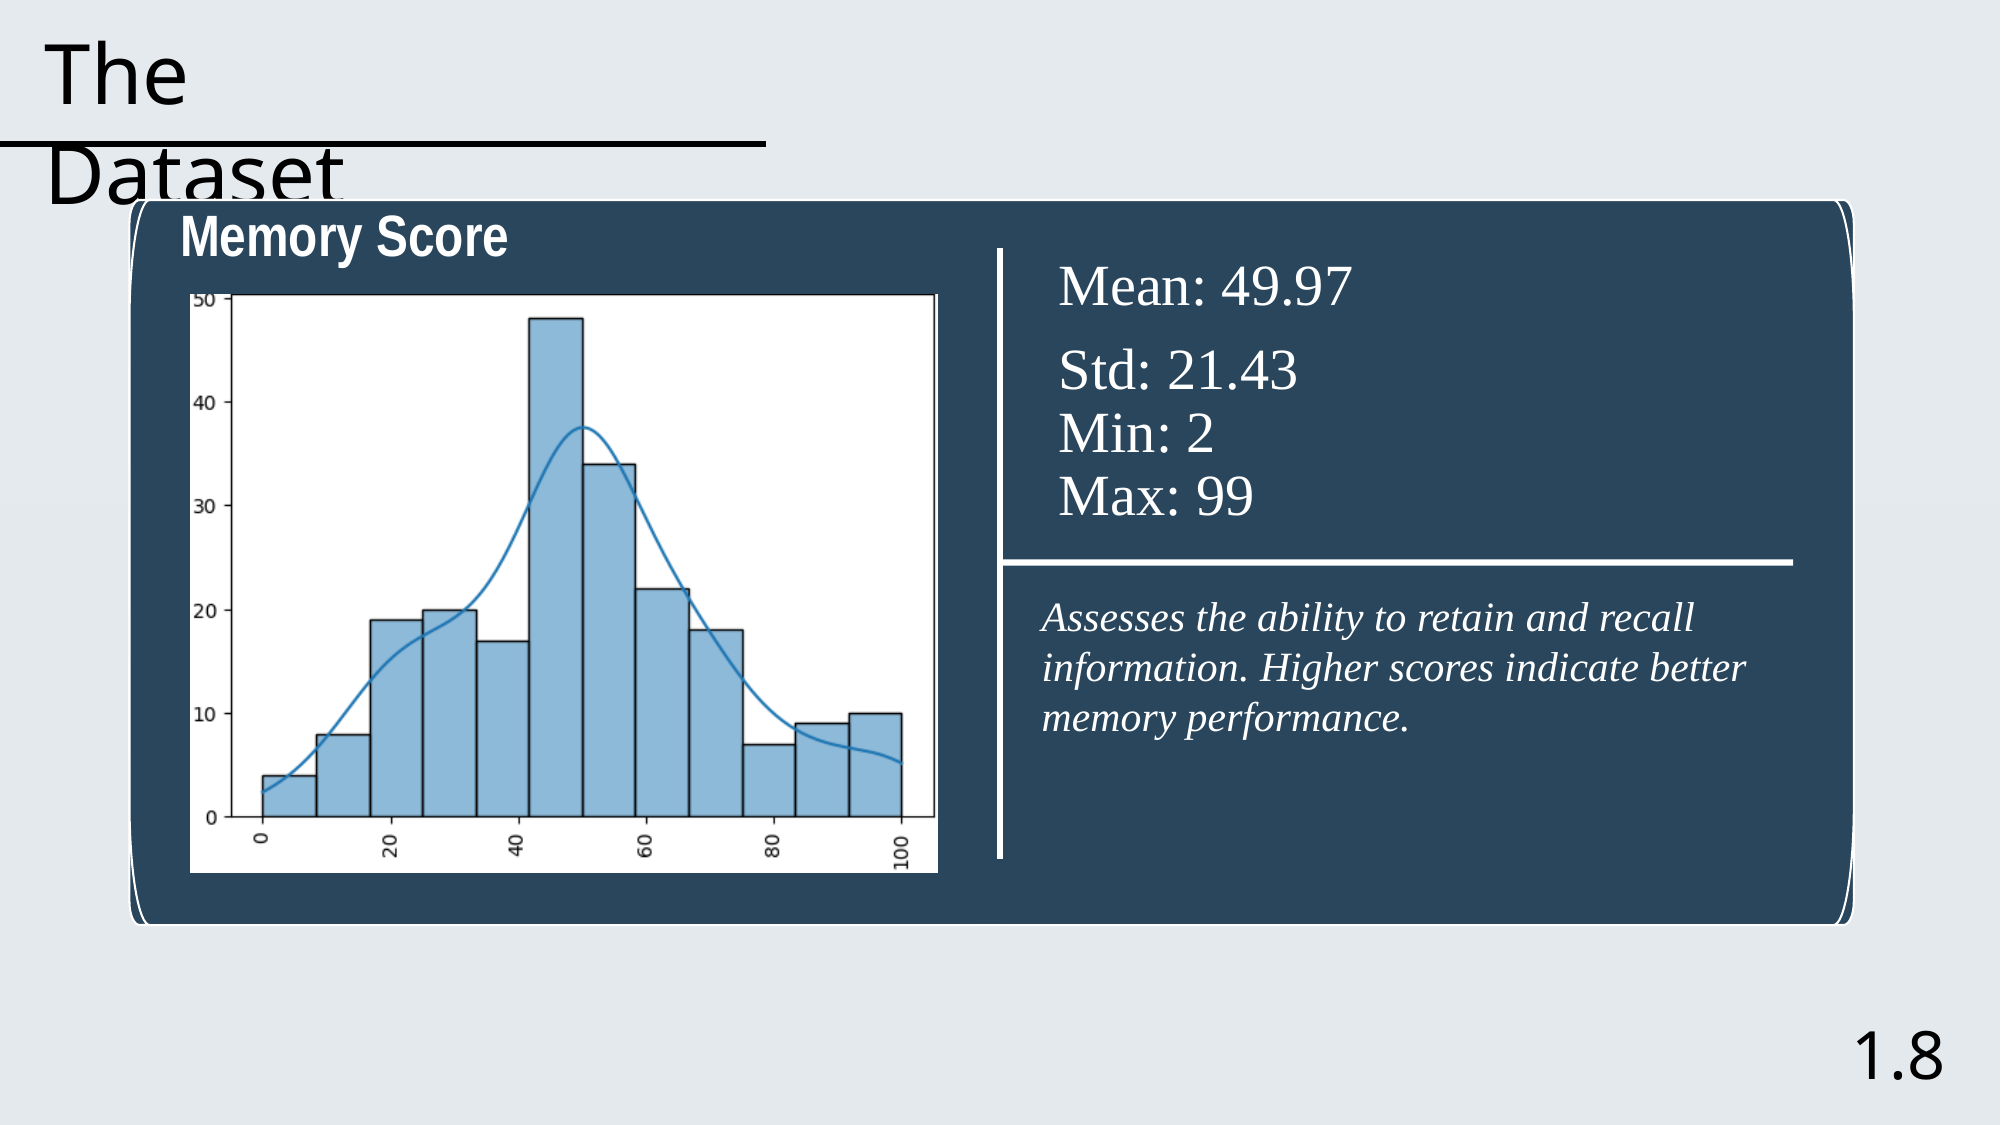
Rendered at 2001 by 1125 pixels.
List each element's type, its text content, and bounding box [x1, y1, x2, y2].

text_box The Dataset [30, 13, 474, 141]
text_box Age [1834, 840, 1855, 927]
text_box IQ Score [128, 198, 149, 293]
text_box Memory Score [128, 198, 1855, 927]
text_box Self-Esteem Score [128, 832, 149, 927]
text_box The Dataset [30, 147, 474, 229]
picture [190, 294, 938, 873]
text_box Life Satisfaction Score [1834, 198, 1855, 285]
text_box 1.8 [1836, 1005, 1981, 1101]
text_box Assesses the ability to retain and recall information. Higher scores indicate better memory performance. [1026, 582, 1809, 748]
text_box Mean: 49.97 Std: 21.43 Min: 2 Max: 99 [1043, 248, 1753, 536]
